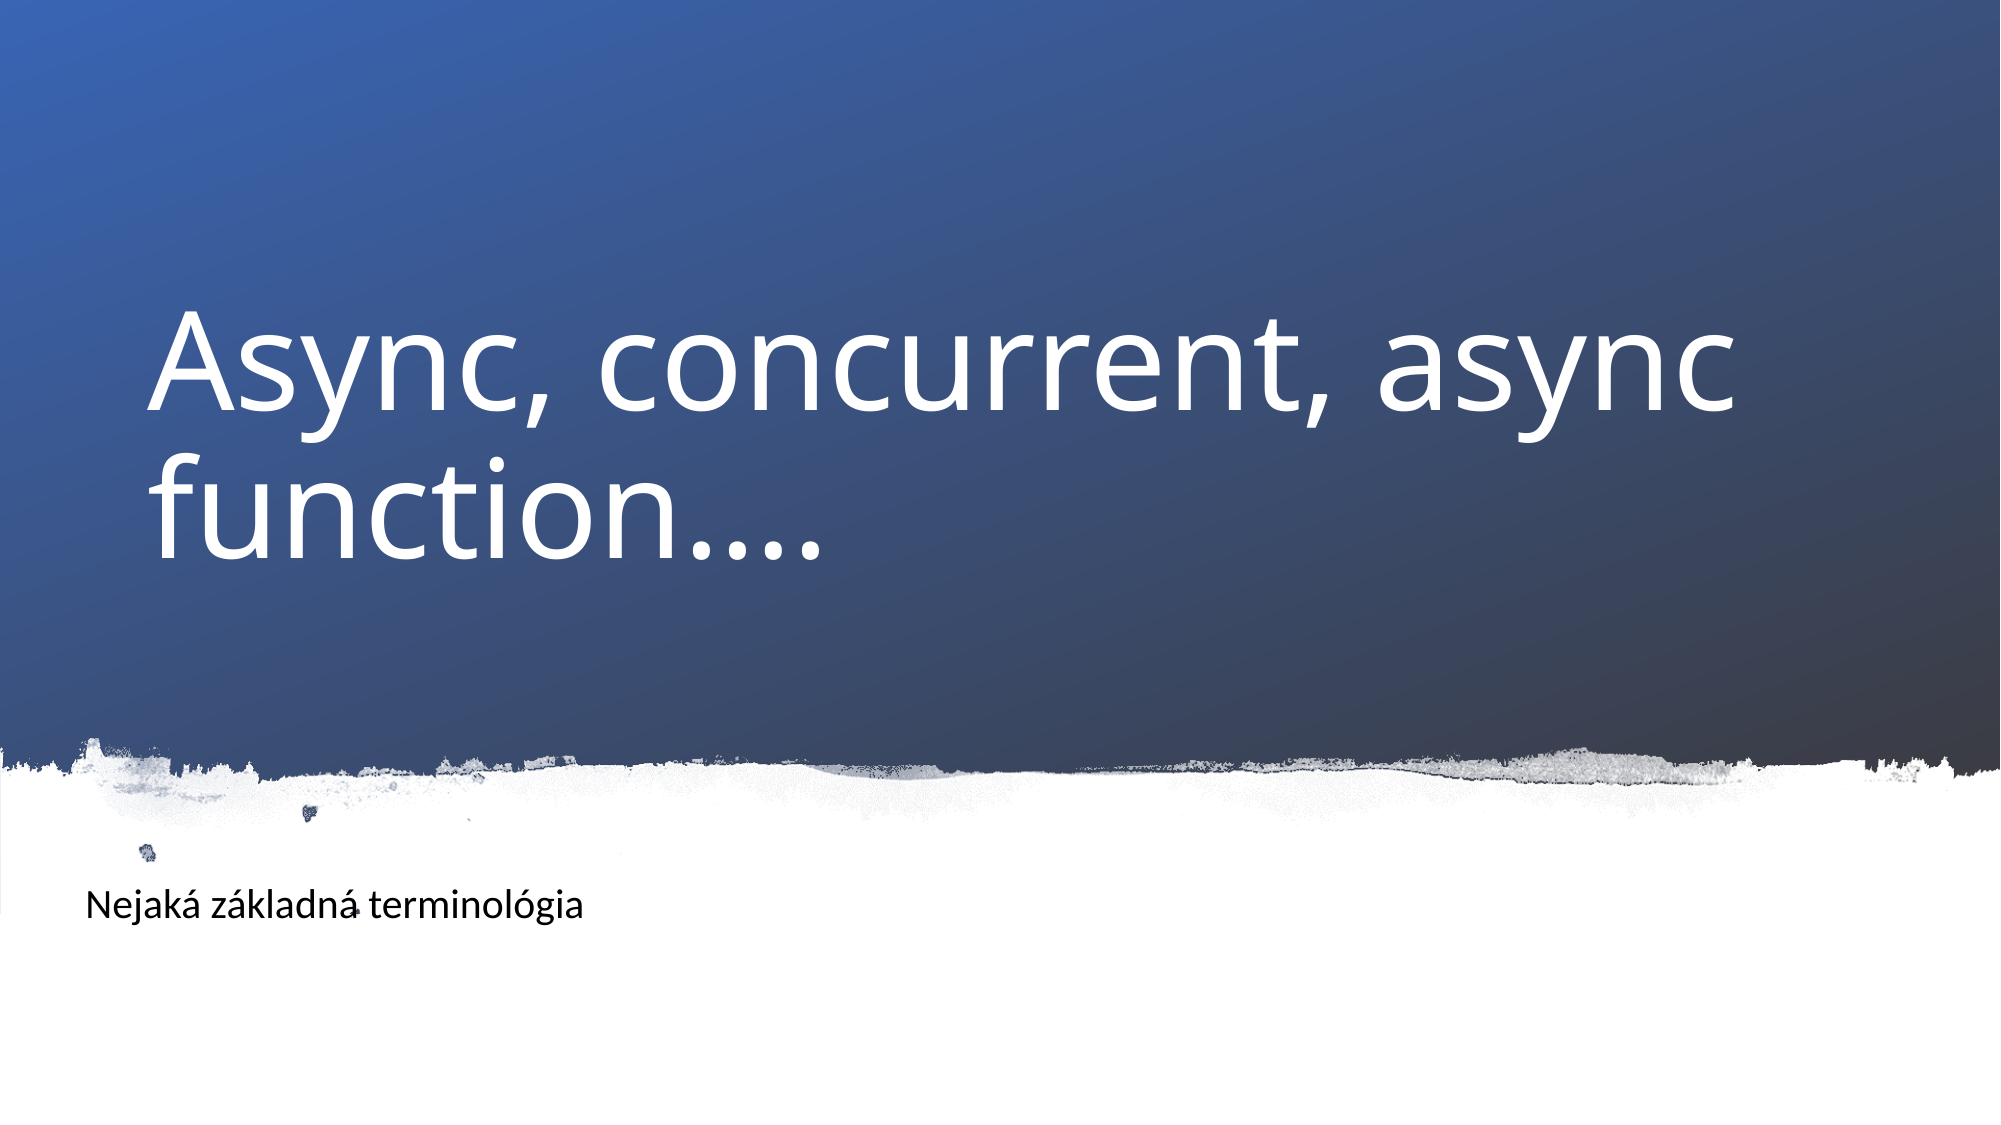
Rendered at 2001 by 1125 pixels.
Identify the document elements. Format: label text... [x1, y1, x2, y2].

text_box [0, 0, 2000, 624]
picture [0, 624, 2000, 1125]
title Async, concurrent, async function…. [131, 195, 1776, 624]
